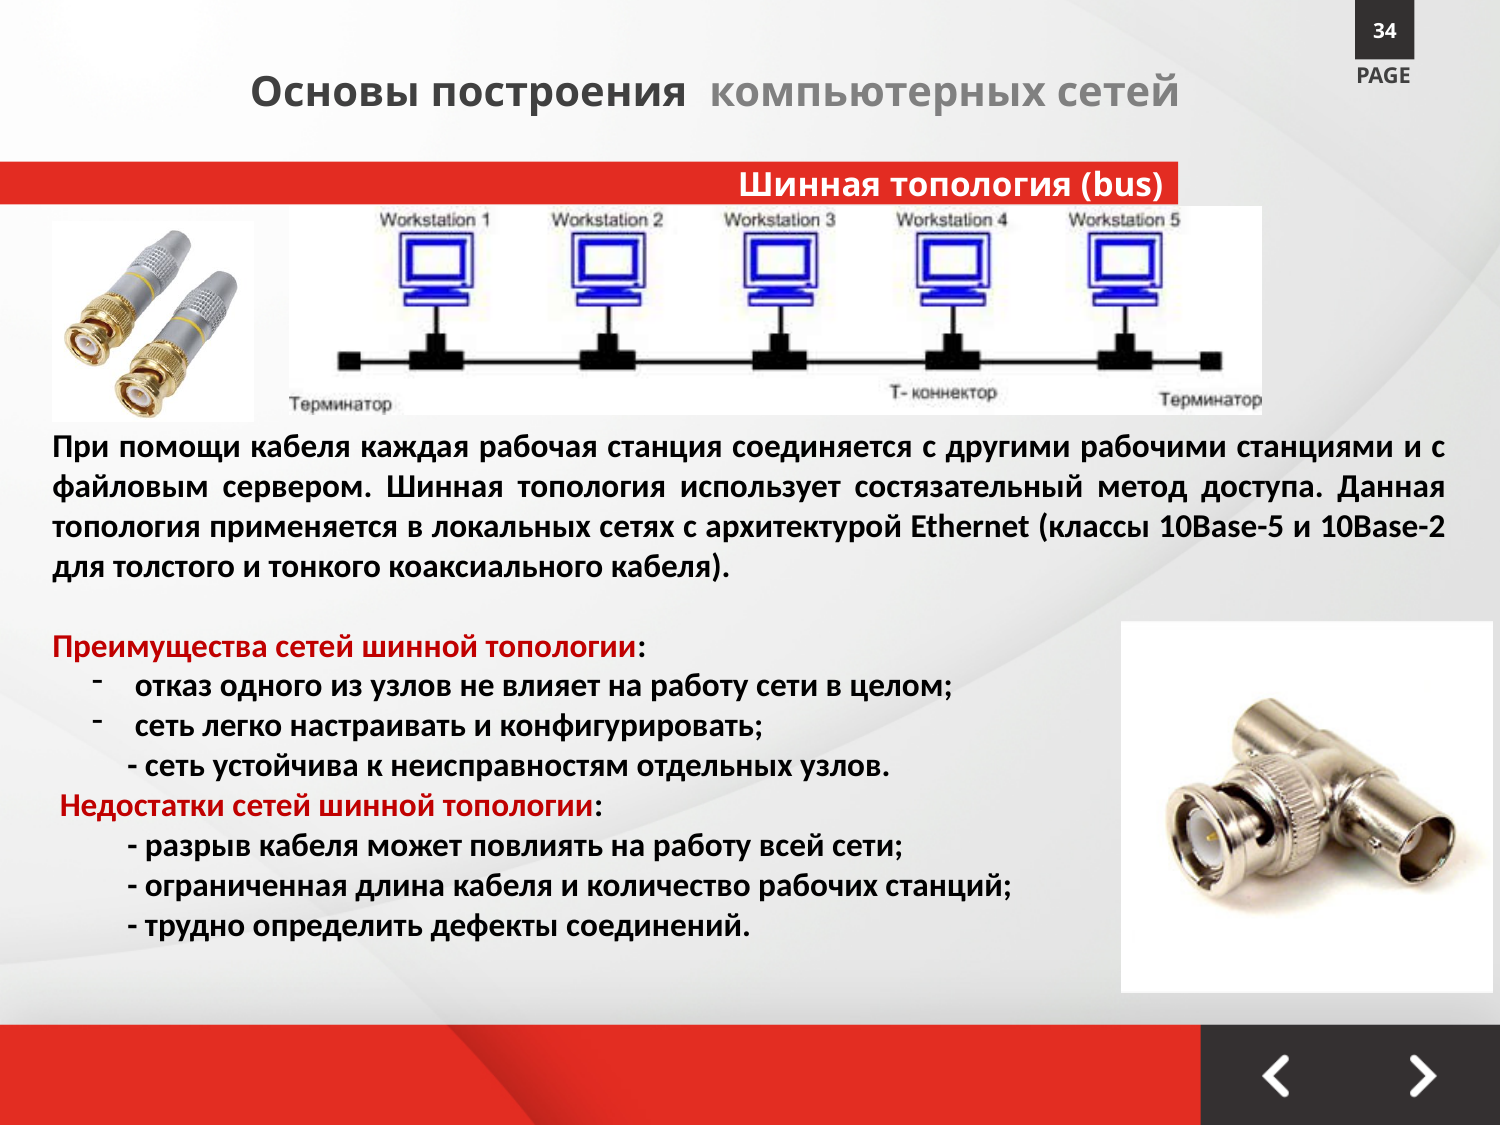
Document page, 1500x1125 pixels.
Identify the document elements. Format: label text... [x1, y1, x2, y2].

subtitle Шинная топология (bus) [0, 161, 1179, 205]
text_box PAGE [1341, 54, 1426, 96]
text_box Основы построения компьютерных сетей [22, 57, 1196, 123]
text_box 34 [1353, 0, 1417, 61]
picture [0, 0, 1500, 1125]
text_box При помощи кабеля каждая рабочая станция соединяется с другими рабочими станциями и с файловым сервером. Шинная топология использует состязательный метод доступа. Данная топология применяется в локальных сетях с архитектурой Ethernet (классы 10Base-5 и 10Base-2 для толстого и тонкого коаксиального кабеля). Преимущества сетей шинной топологии: отказ одного из узлов не влияет на работу сети в целом; сеть легко настраивать и конфигурировать; - сеть устойчива к неисправностям отдельных узлов. Недостатки сетей шинной топологии: - разрыв кабеля может повлиять на работу всей сети; - ограниченная длина кабеля и количество рабочих станций; - трудно определить дефекты соединений. [37, 416, 1463, 951]
